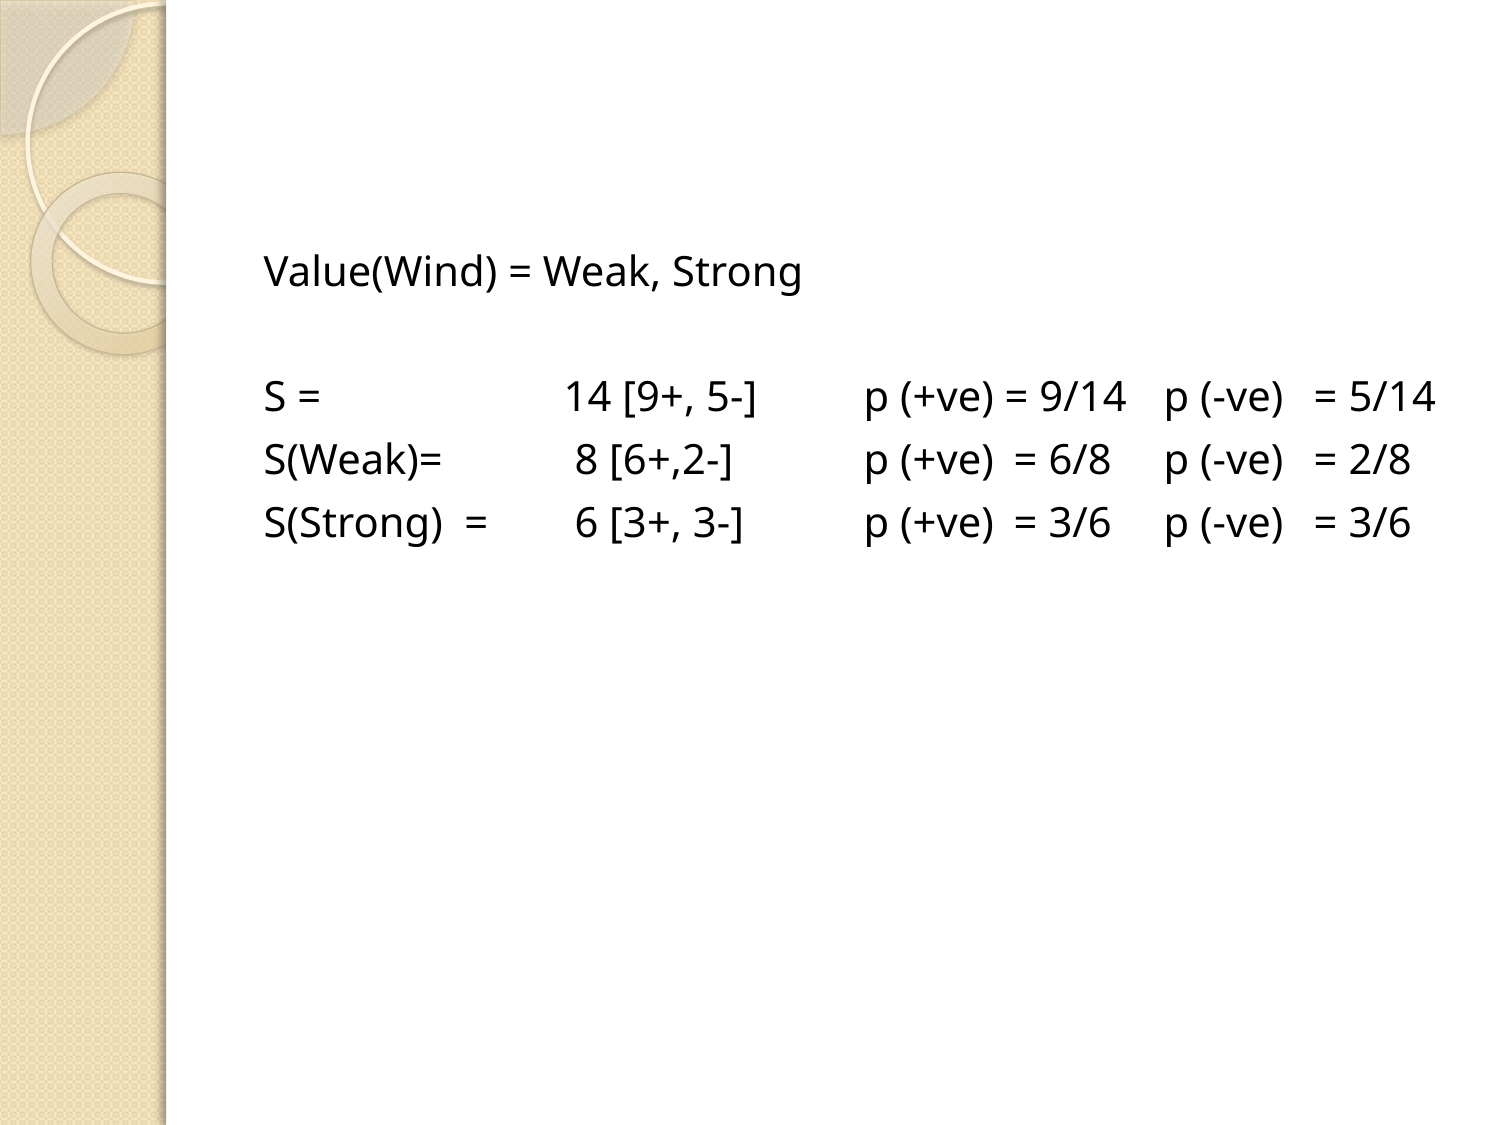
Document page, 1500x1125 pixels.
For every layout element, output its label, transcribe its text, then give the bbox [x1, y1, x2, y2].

list Value(Wind) = Weak, Strong S = 14 [9+, 5-] p (+ve) = 9/14 p (-ve) = 5/14 S(Weak)= 8 [6+,2-] p (+ve) = 6/8 p (-ve) = 2/8 S(Strong) = 6 [3+, 3-] p (+ve) = 3/6 p (-ve) = 3/6 [235, 237, 1466, 1025]
